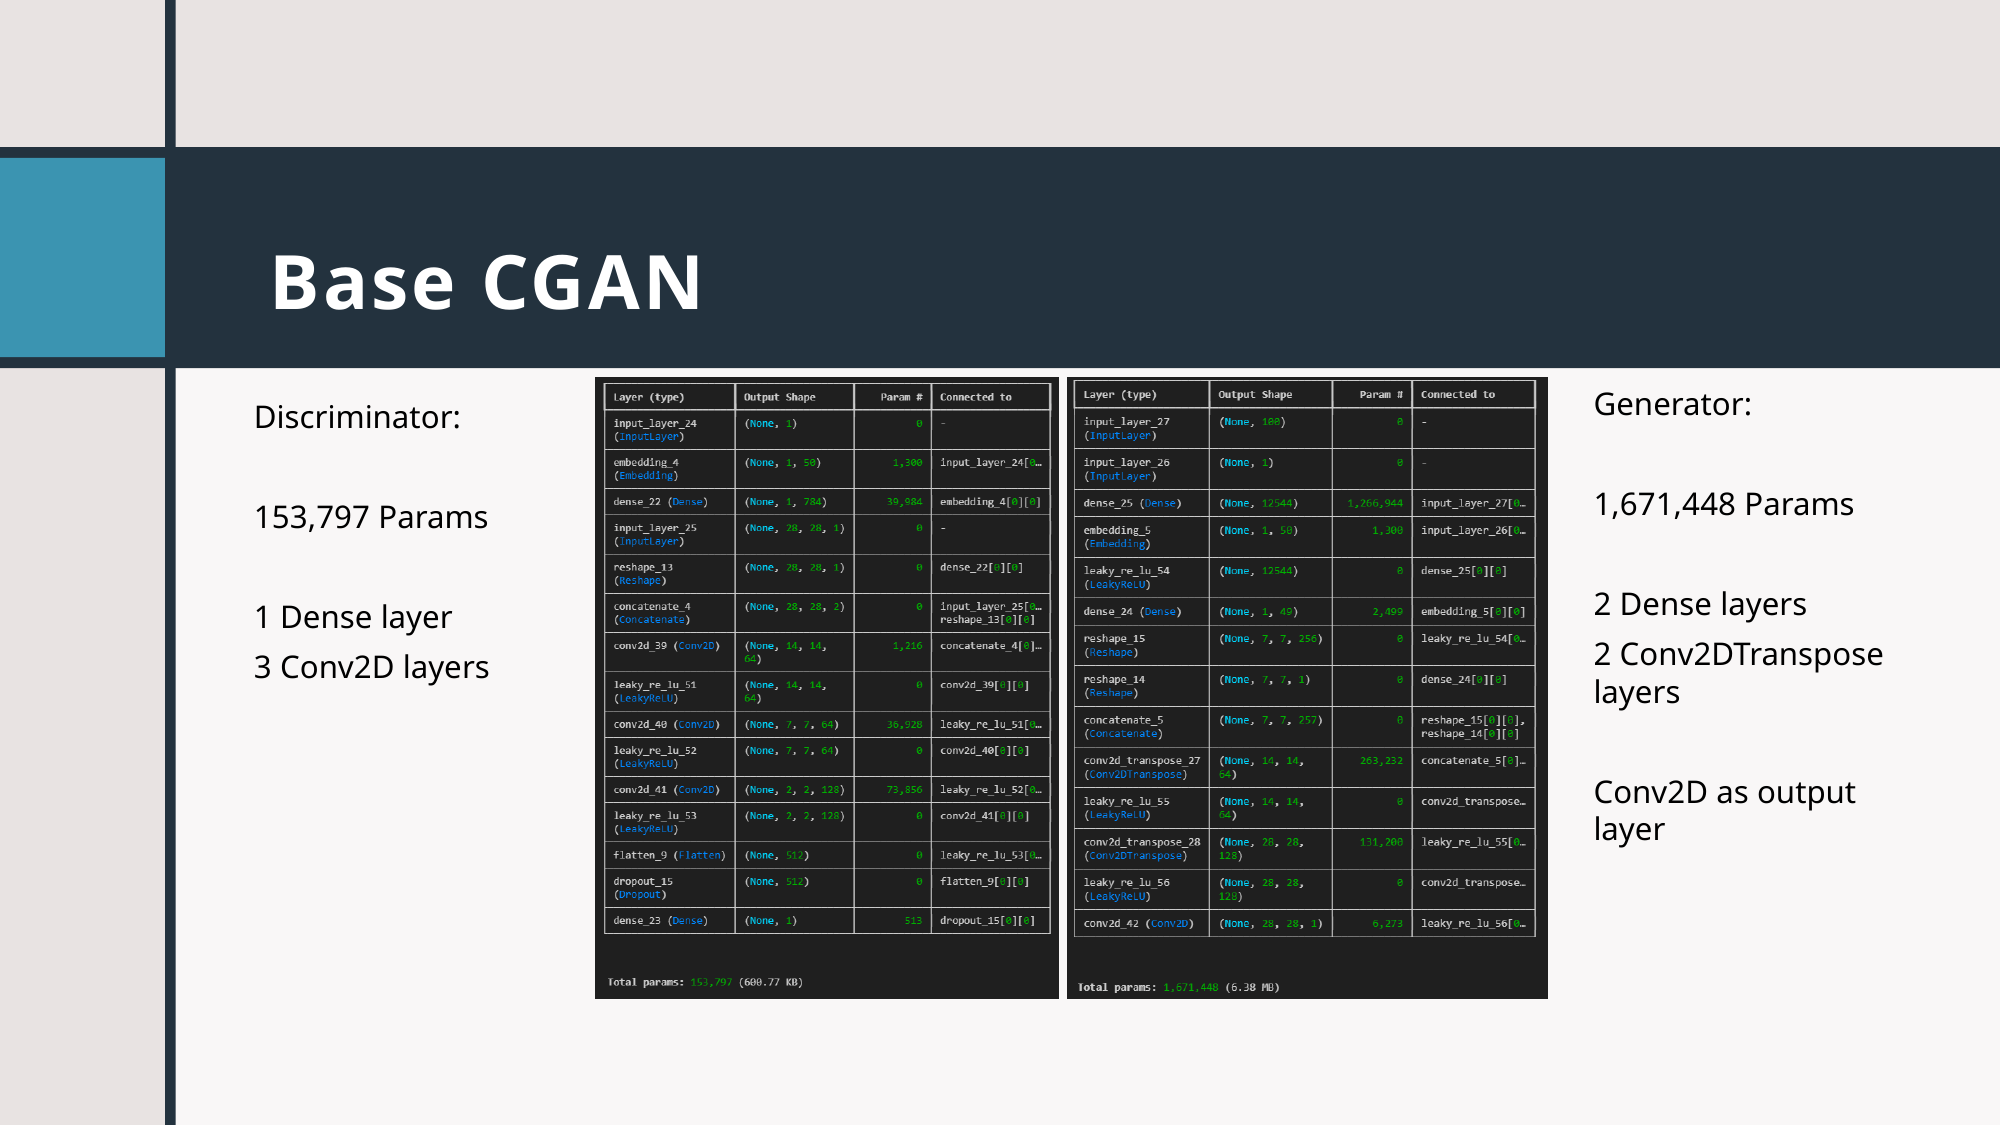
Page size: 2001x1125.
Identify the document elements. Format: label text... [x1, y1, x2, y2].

picture [595, 376, 1059, 1000]
text_box [0, 146, 164, 157]
text_box [0, 358, 164, 369]
text_box [0, 0, 164, 146]
text_box [0, 157, 164, 358]
text_box Generator: 1,671,448 Params 2 Dense layers 2 Conv2DTranspose layers Conv2D as output layer [1578, 377, 1926, 904]
text_box [177, 146, 2000, 369]
text_box Discriminator: 153,797 Params 1 Dense layer 3 Conv2D layers [239, 389, 533, 742]
text_box [164, 0, 177, 1125]
text_box [0, 369, 164, 1125]
picture [1066, 376, 1548, 1000]
text_box [177, 0, 2000, 146]
title Base CGAN [251, 171, 1895, 341]
text_box [177, 369, 2000, 1125]
